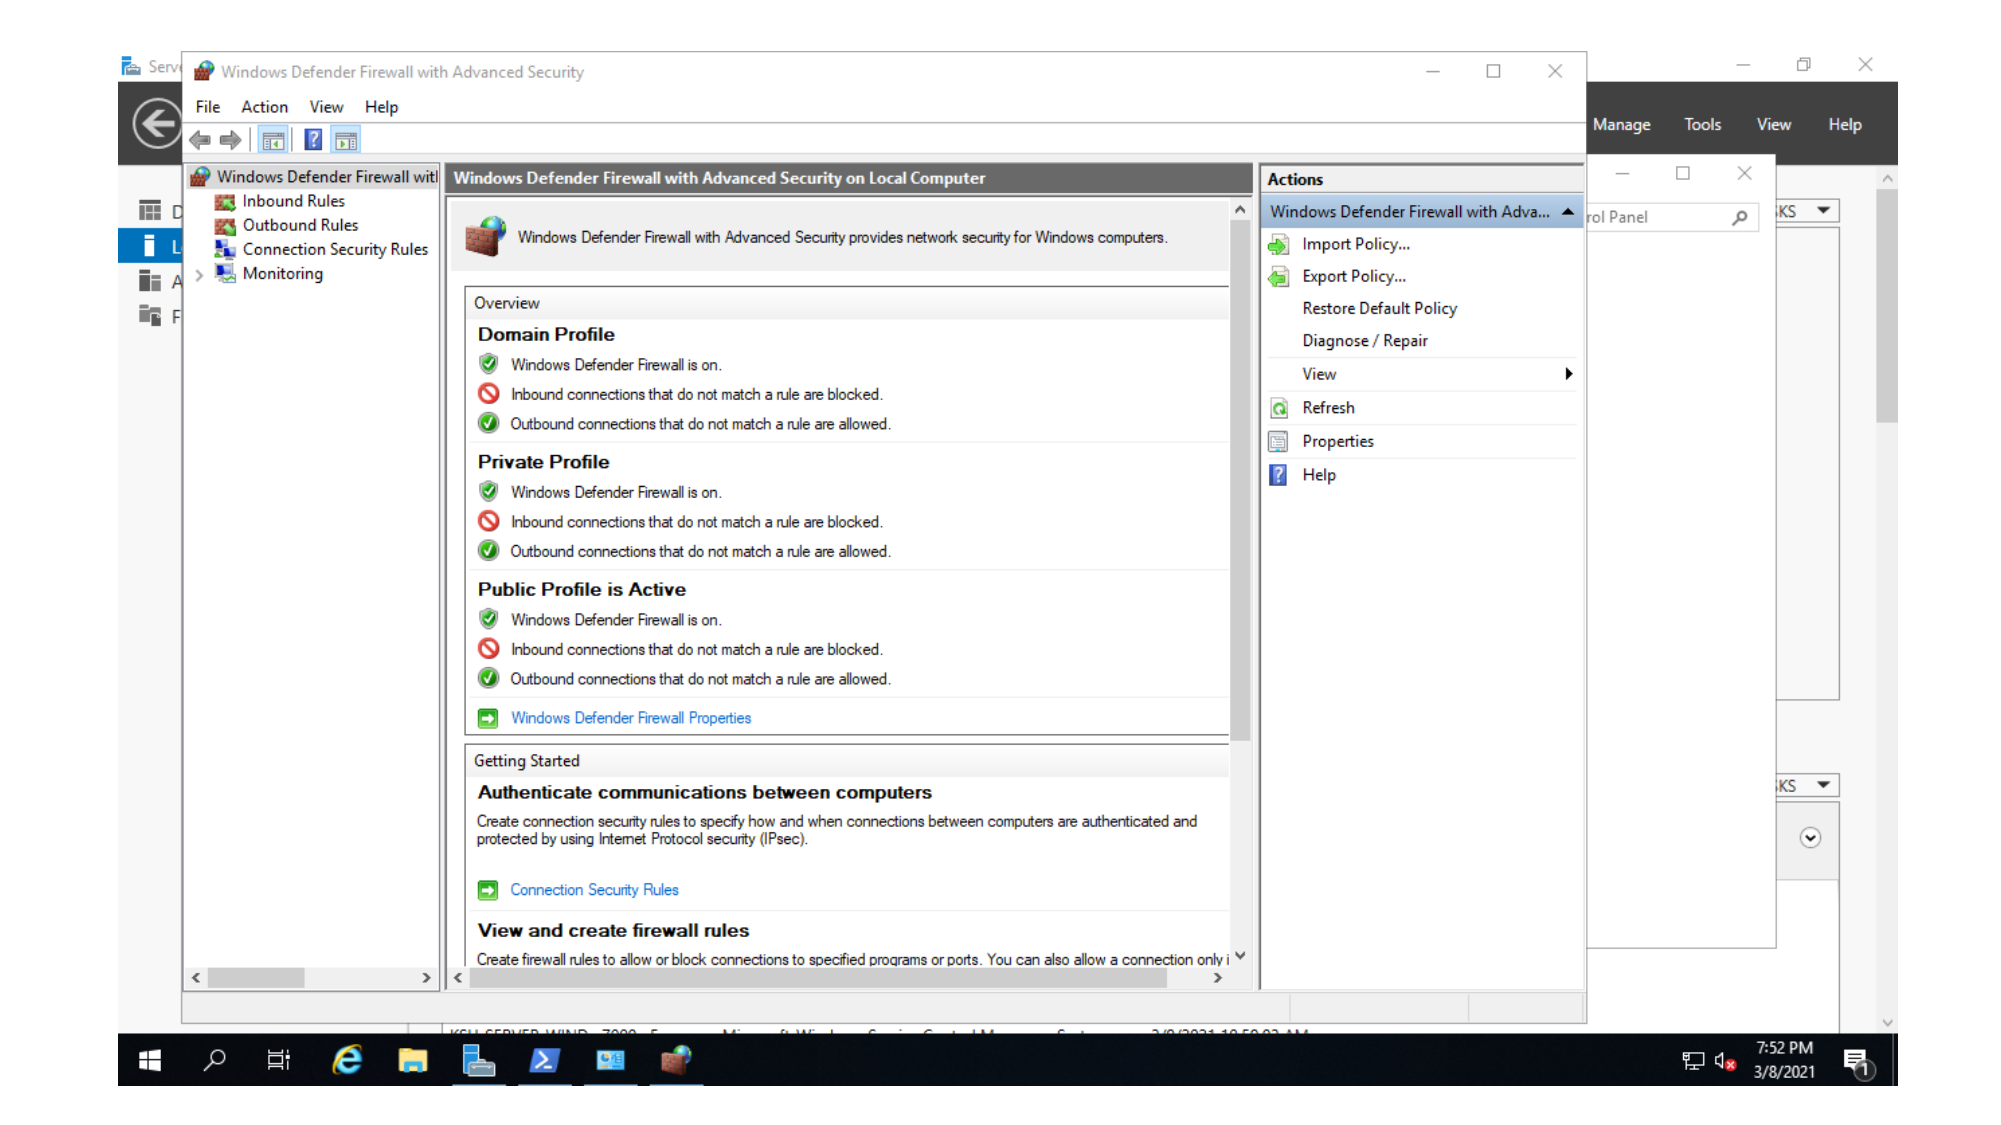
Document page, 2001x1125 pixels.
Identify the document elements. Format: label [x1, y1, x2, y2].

picture [118, 50, 1898, 1086]
